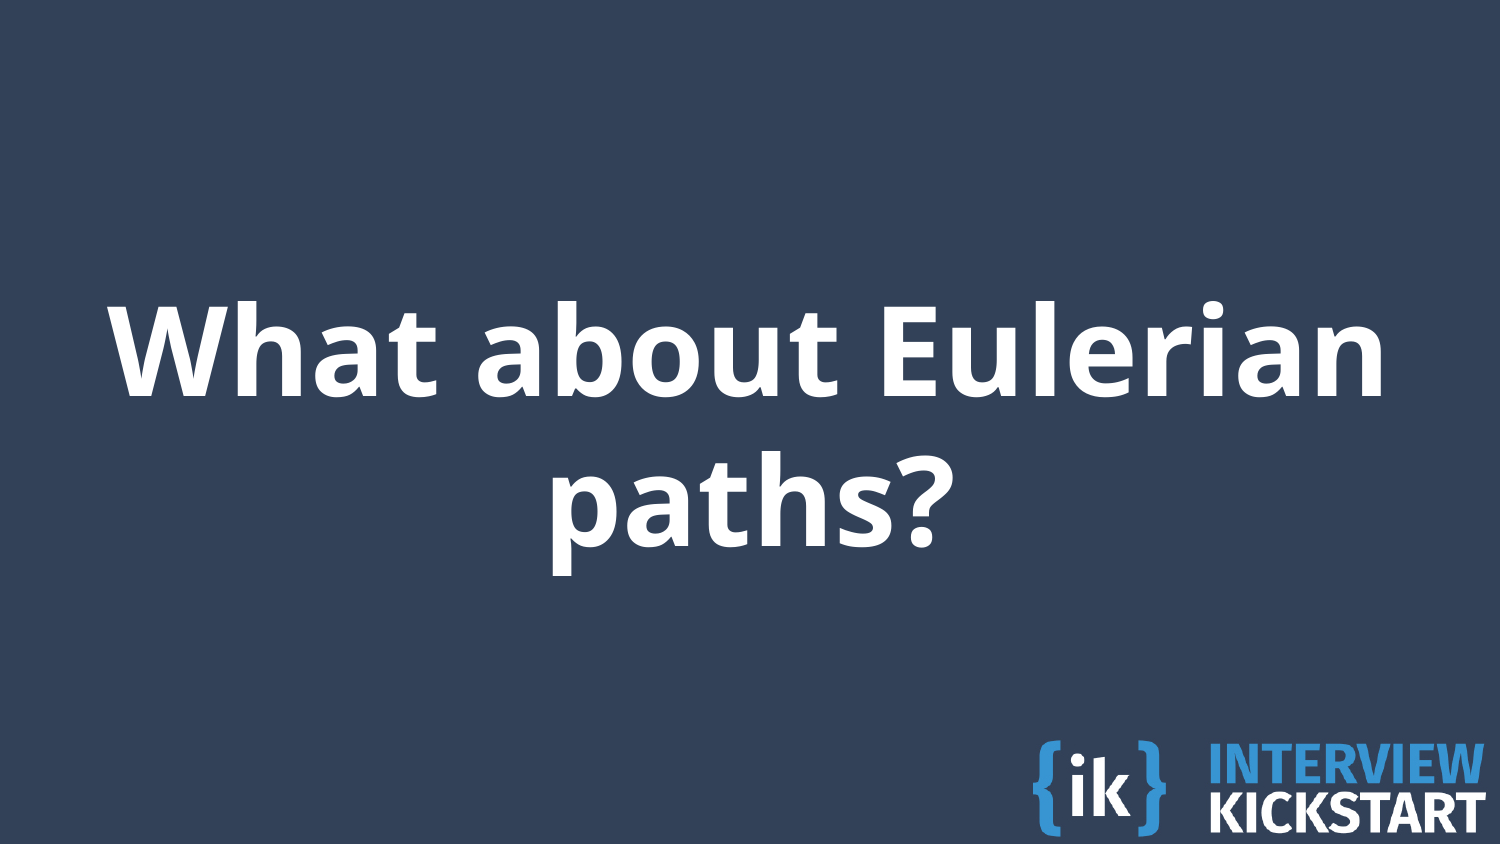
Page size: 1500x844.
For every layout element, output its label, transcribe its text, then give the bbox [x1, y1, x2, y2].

title What about Eulerian paths? [51, 261, 1449, 583]
picture [1029, 738, 1489, 839]
